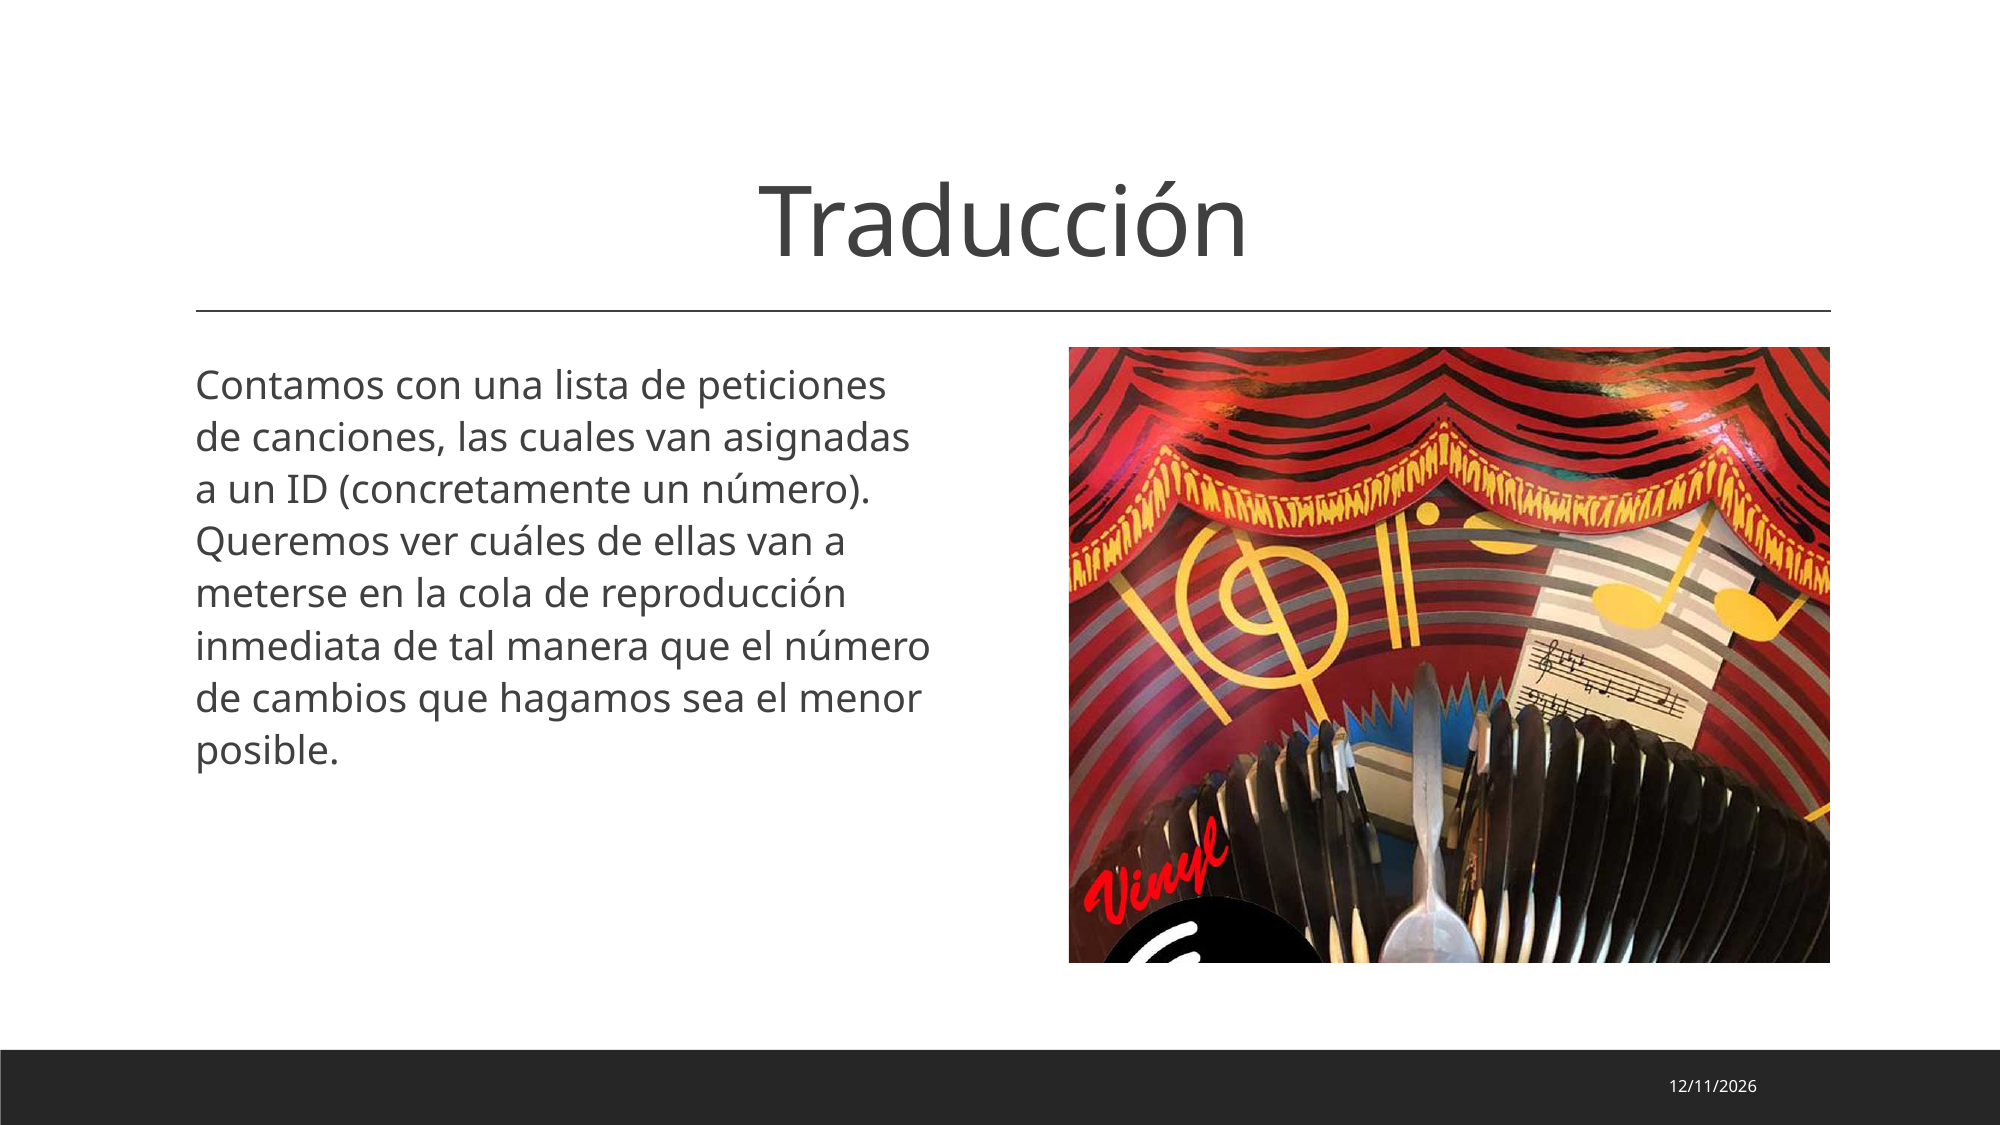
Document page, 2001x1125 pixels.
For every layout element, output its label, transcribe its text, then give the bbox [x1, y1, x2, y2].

list Contamos con una lista de peticiones de canciones, las cuales van asignadas a un ID (concretamente un número). Queremos ver cuáles de ellas van a meterse en la cola de reproducción inmediata de tal manera que el número de cambios que hagamos sea el menor posible. [180, 347, 942, 963]
title Traducción [180, 47, 1830, 285]
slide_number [1348, 1057, 1773, 1118]
picture [1068, 347, 1831, 964]
